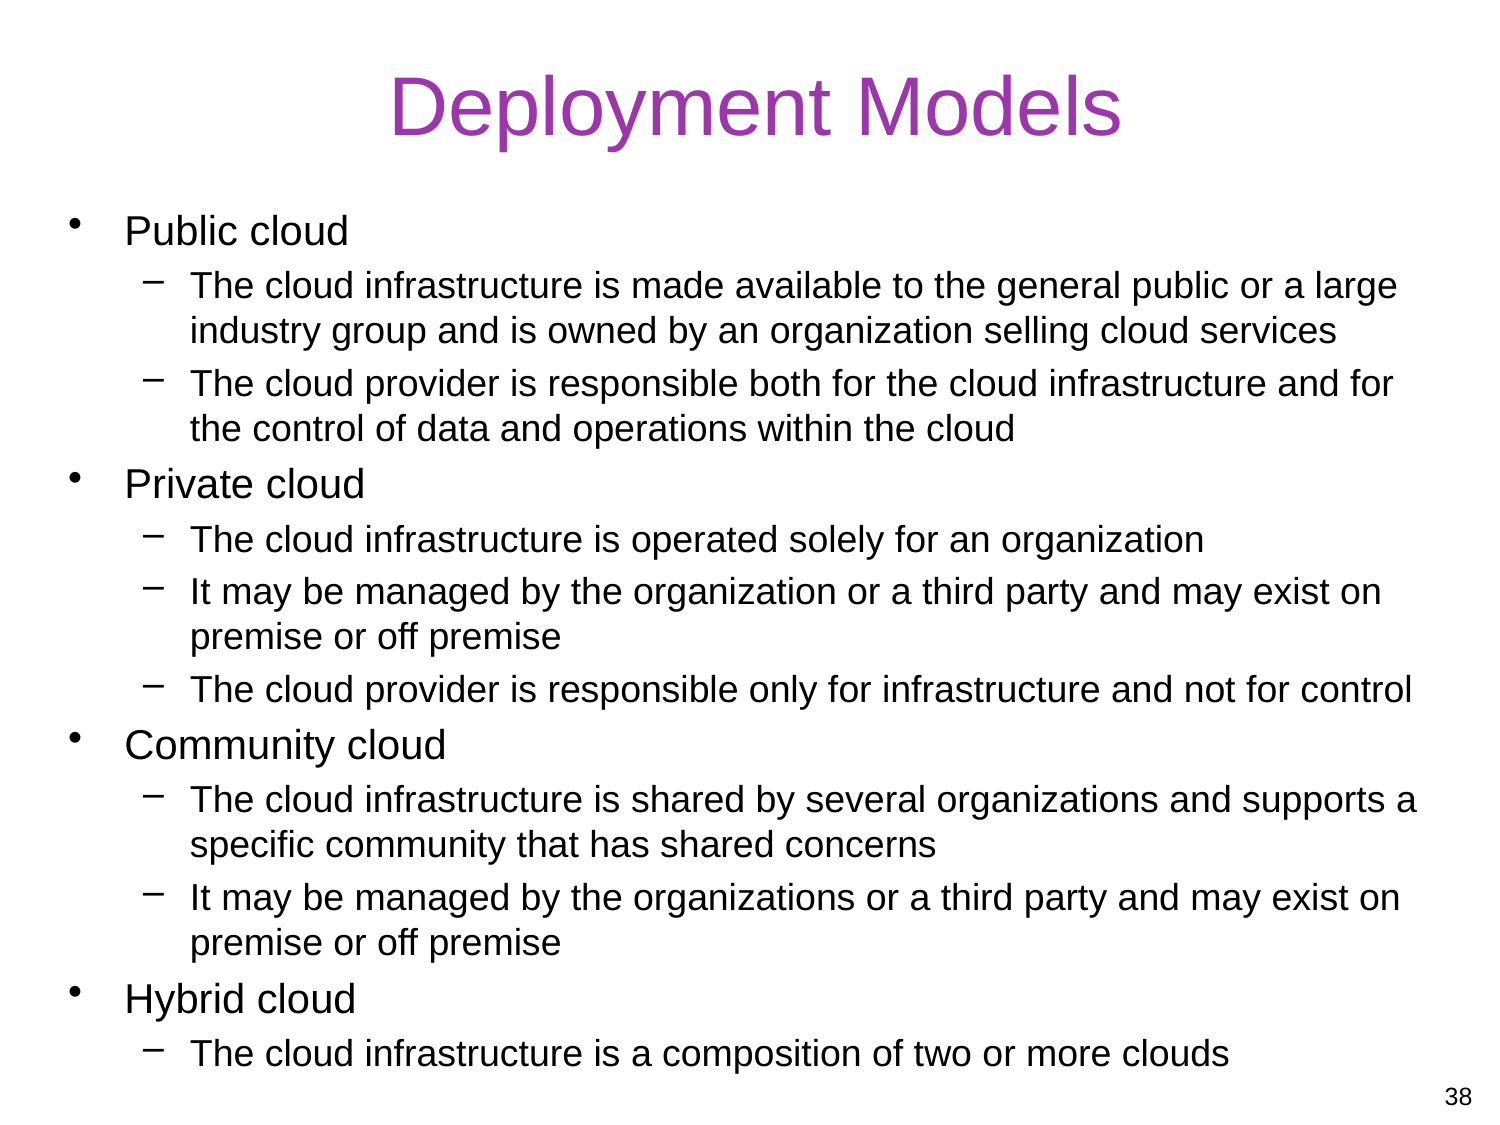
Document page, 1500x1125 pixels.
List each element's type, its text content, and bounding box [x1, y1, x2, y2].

slide_number 38 [1137, 1073, 1488, 1114]
list Public cloud The cloud infrastructure is made available to the general public or a large industry group and is owned by an organization selling cloud services The cloud provider is responsible both for the cloud infrastructure and for the control of data and operations within the cloud Private cloud The cloud infrastructure is operated solely for an organization It may be managed by the organization or a third party and may exist on premise or off premise The cloud provider is responsible only for infrastructure and not for control Community cloud The cloud infrastructure is shared by several organizations and supports a specific community that has shared concerns It may be managed by the organizations or a third party and may exist on premise or off premise Hybrid cloud The cloud infrastructure is a composition of two or more clouds [52, 196, 1459, 1059]
title Deployment Models [52, 30, 1459, 174]
